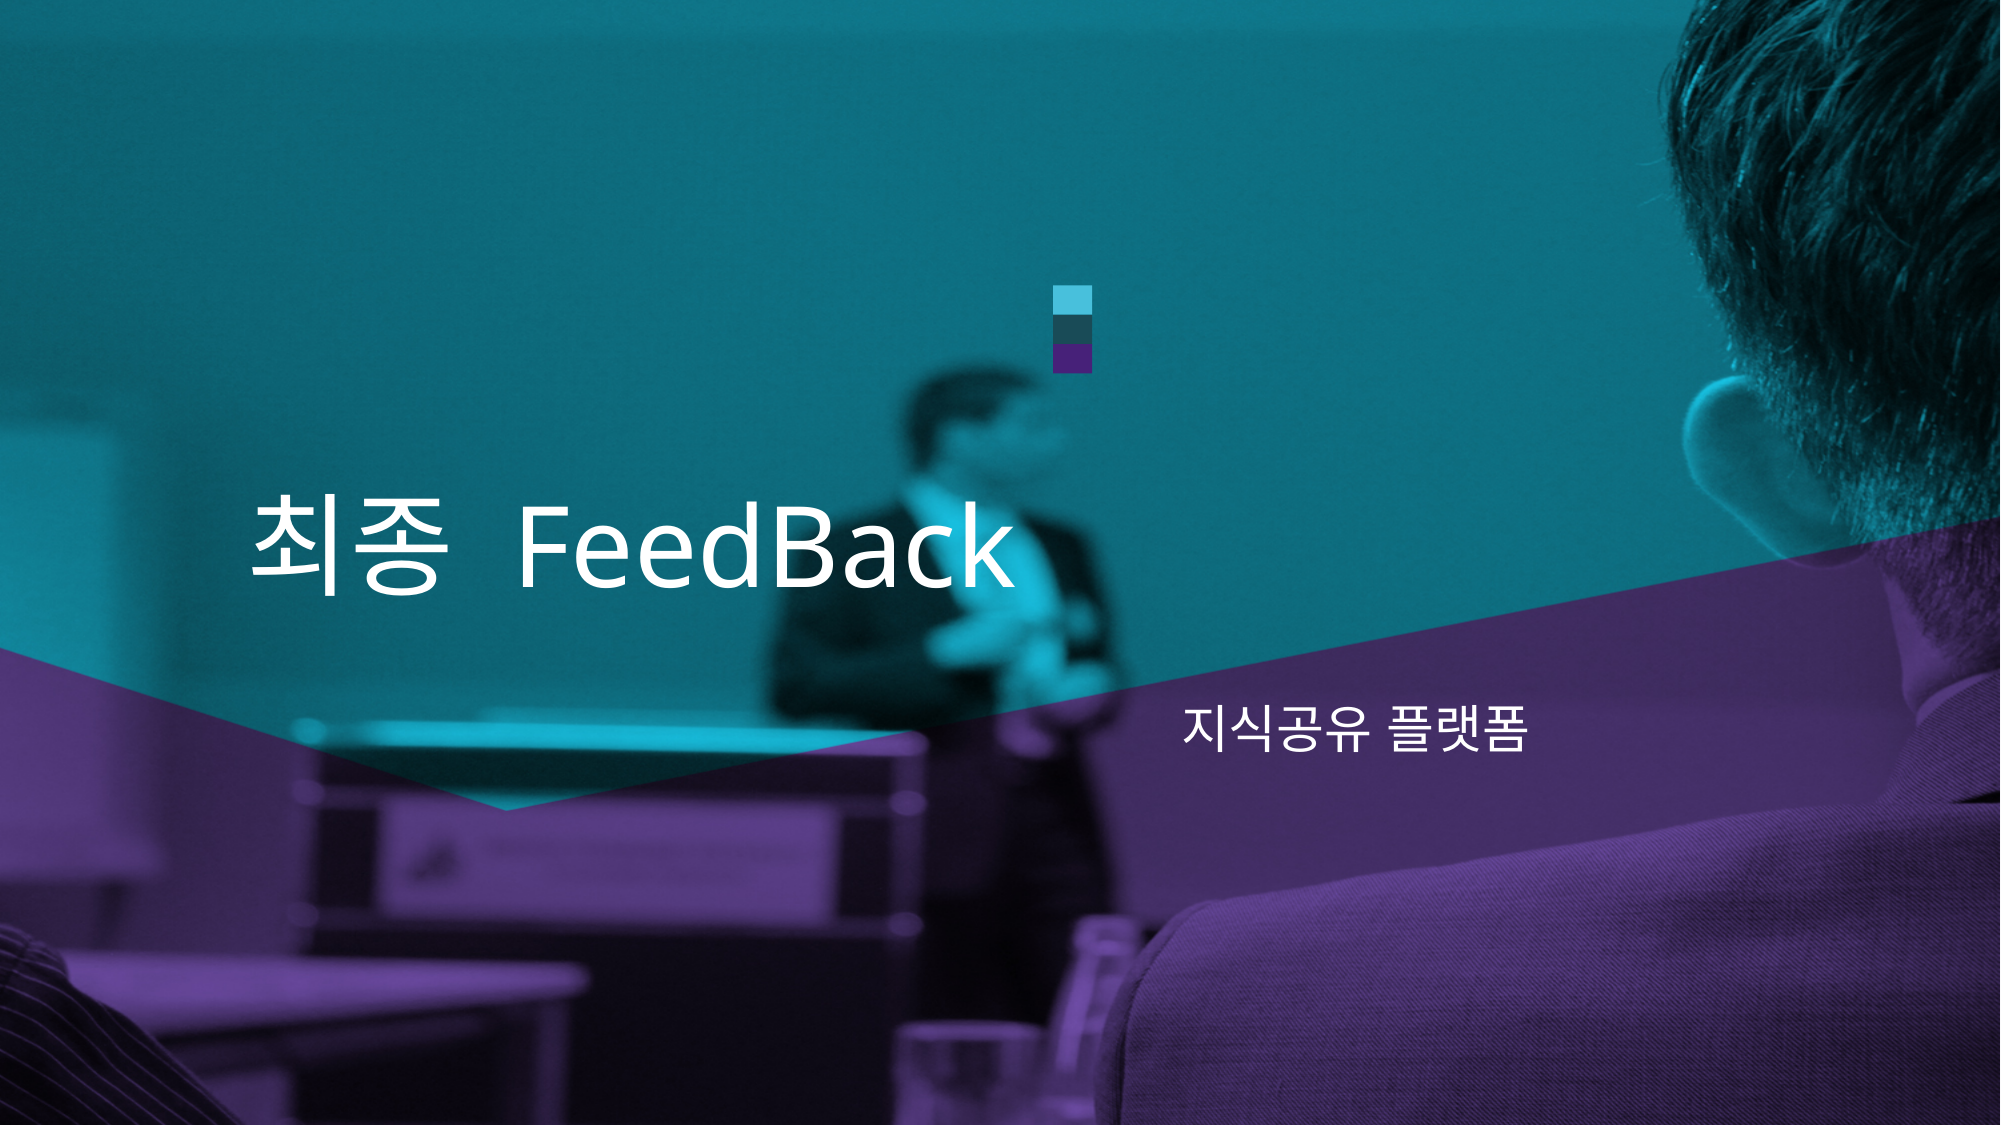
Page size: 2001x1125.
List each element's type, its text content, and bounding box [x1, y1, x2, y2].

text_box 지식공유 플랫폼 [1166, 689, 1832, 820]
title 최종 FeedBack [231, 467, 1711, 821]
picture [0, 0, 2001, 1125]
